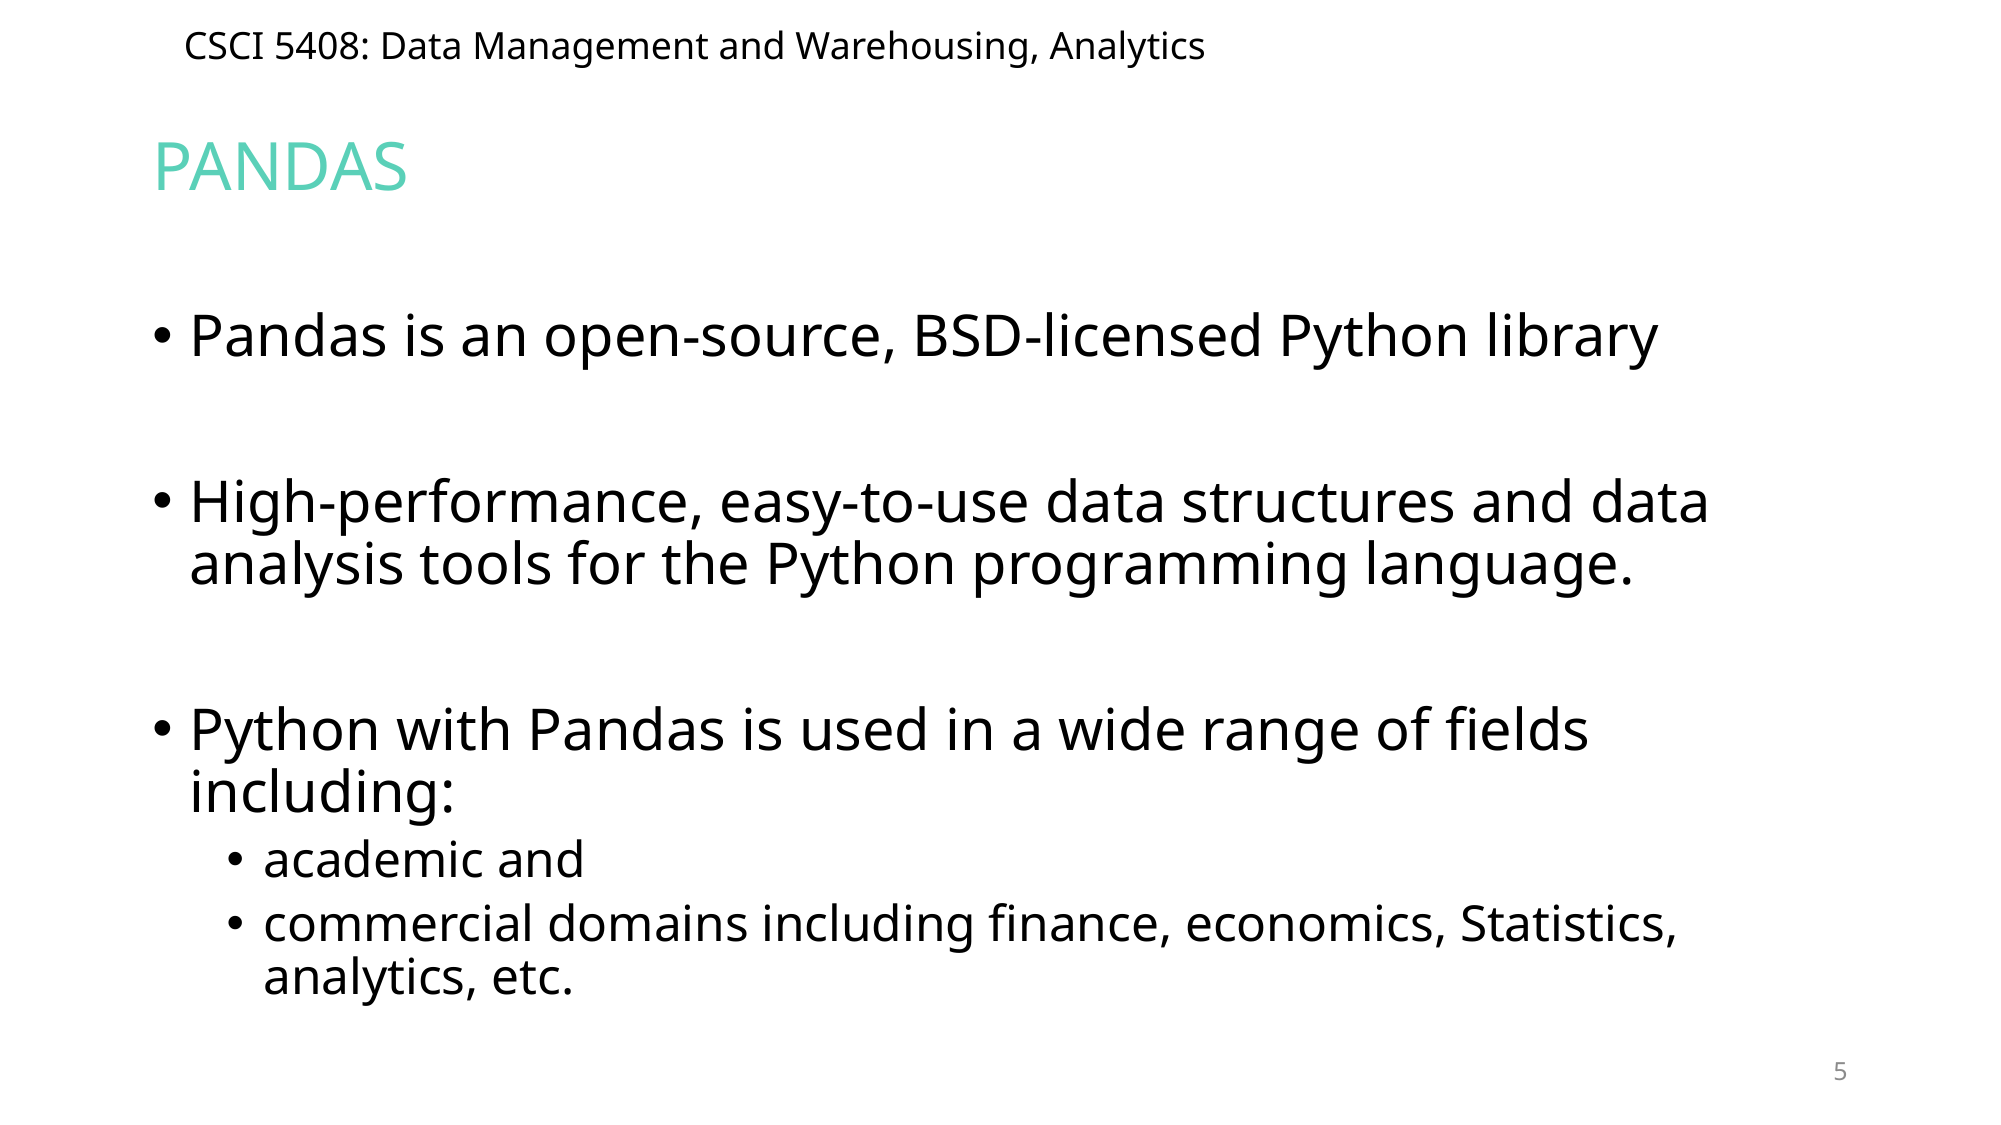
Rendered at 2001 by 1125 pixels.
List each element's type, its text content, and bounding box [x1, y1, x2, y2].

list Pandas is an open-source, BSD-licensed Python library High-performance, easy-to-use data structures and data analysis tools for the Python programming language. Python with Pandas is used in a wide range of fields including: academic and commercial domains including finance, economics, Statistics, analytics, etc. [137, 299, 1863, 1014]
title PANDAS [137, 59, 1863, 278]
slide_number 5 [1412, 1042, 1863, 1103]
